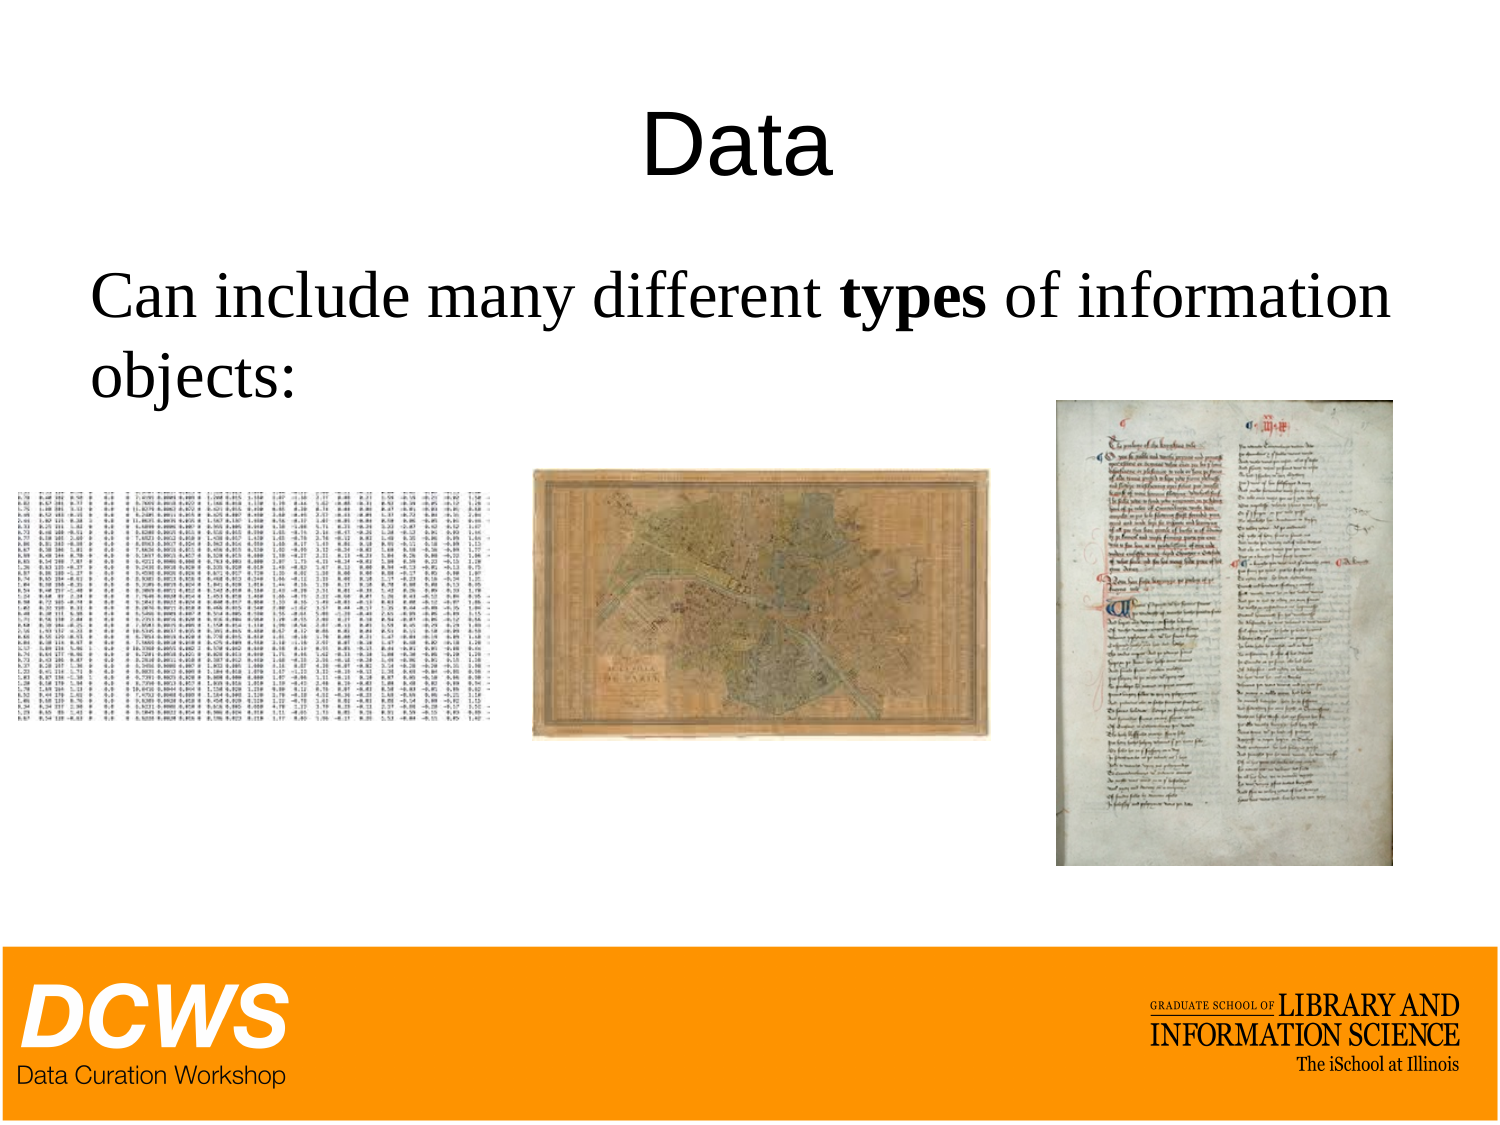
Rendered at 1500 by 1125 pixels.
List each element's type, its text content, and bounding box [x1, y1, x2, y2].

picture [532, 468, 992, 742]
picture [1055, 400, 1393, 866]
picture [18, 492, 490, 721]
picture [0, 944, 1500, 1123]
list Can include many different types of information objects: [75, 243, 1425, 986]
title Data [75, 45, 1425, 233]
